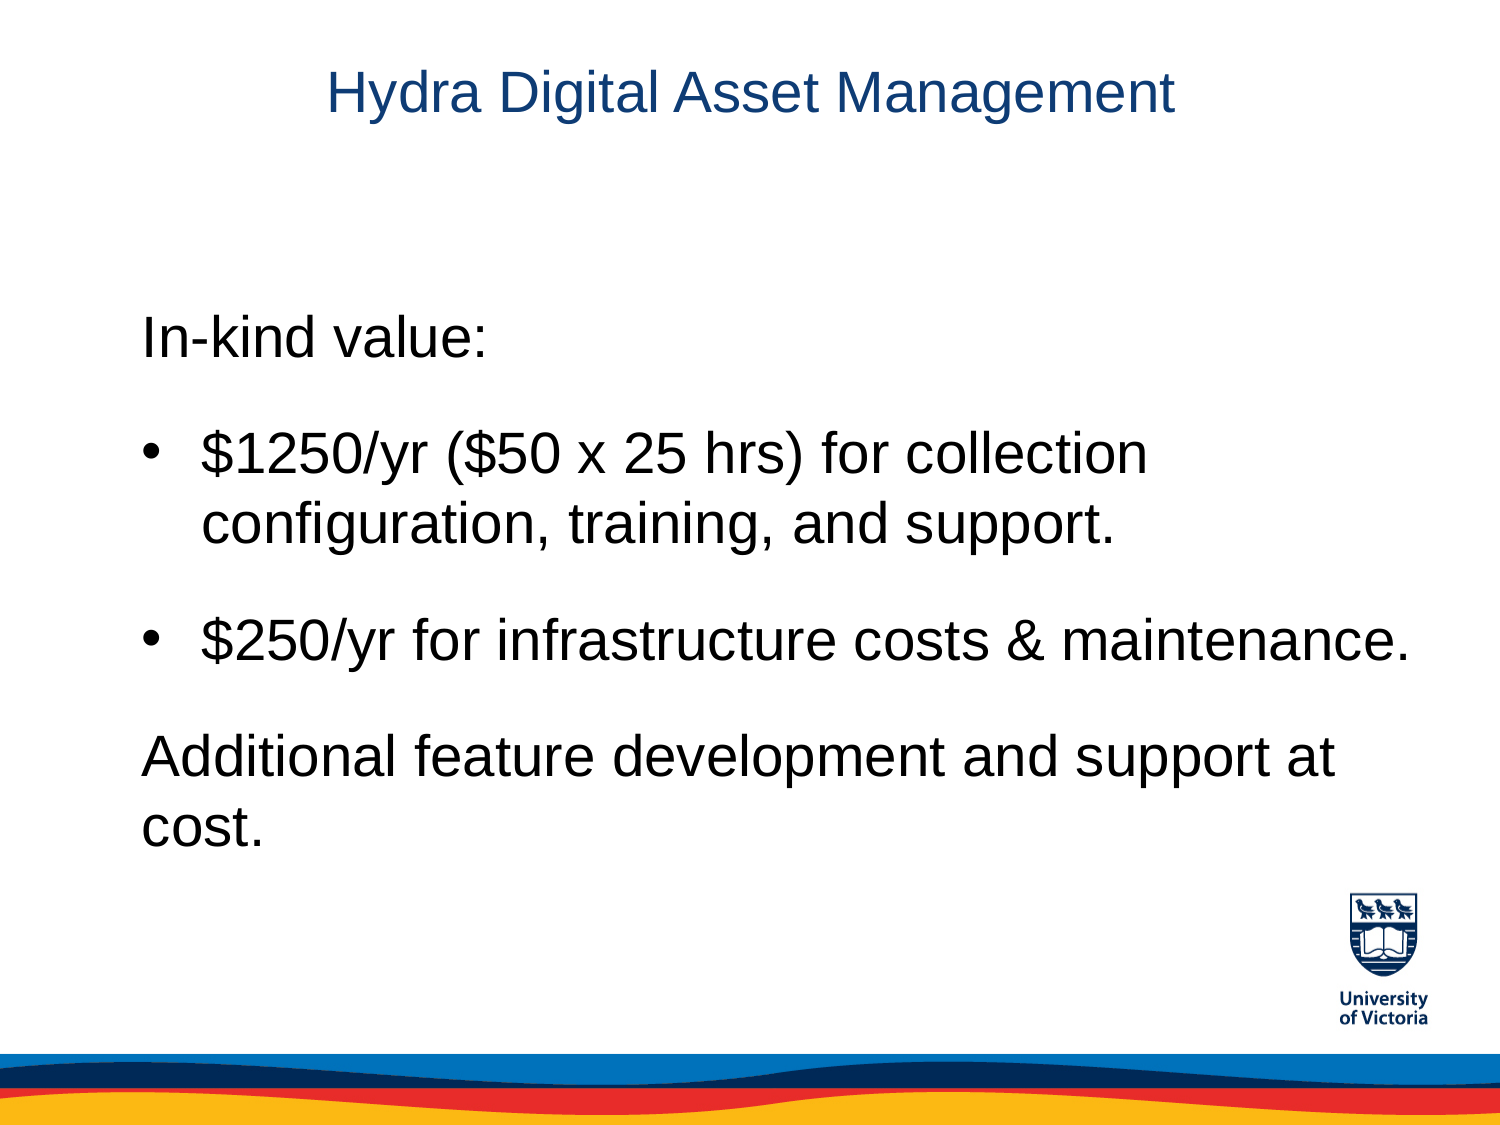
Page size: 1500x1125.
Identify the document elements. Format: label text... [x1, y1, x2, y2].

picture [0, 0, 1500, 1125]
title Hydra Digital Asset Management [77, 14, 1428, 165]
list In-kind value: $1250/yr ($50 x 25 hrs) for collection configuration, training, and support. $250/yr for infrastructure costs & maintenance. Additional feature development and support at cost. [126, 219, 1433, 877]
